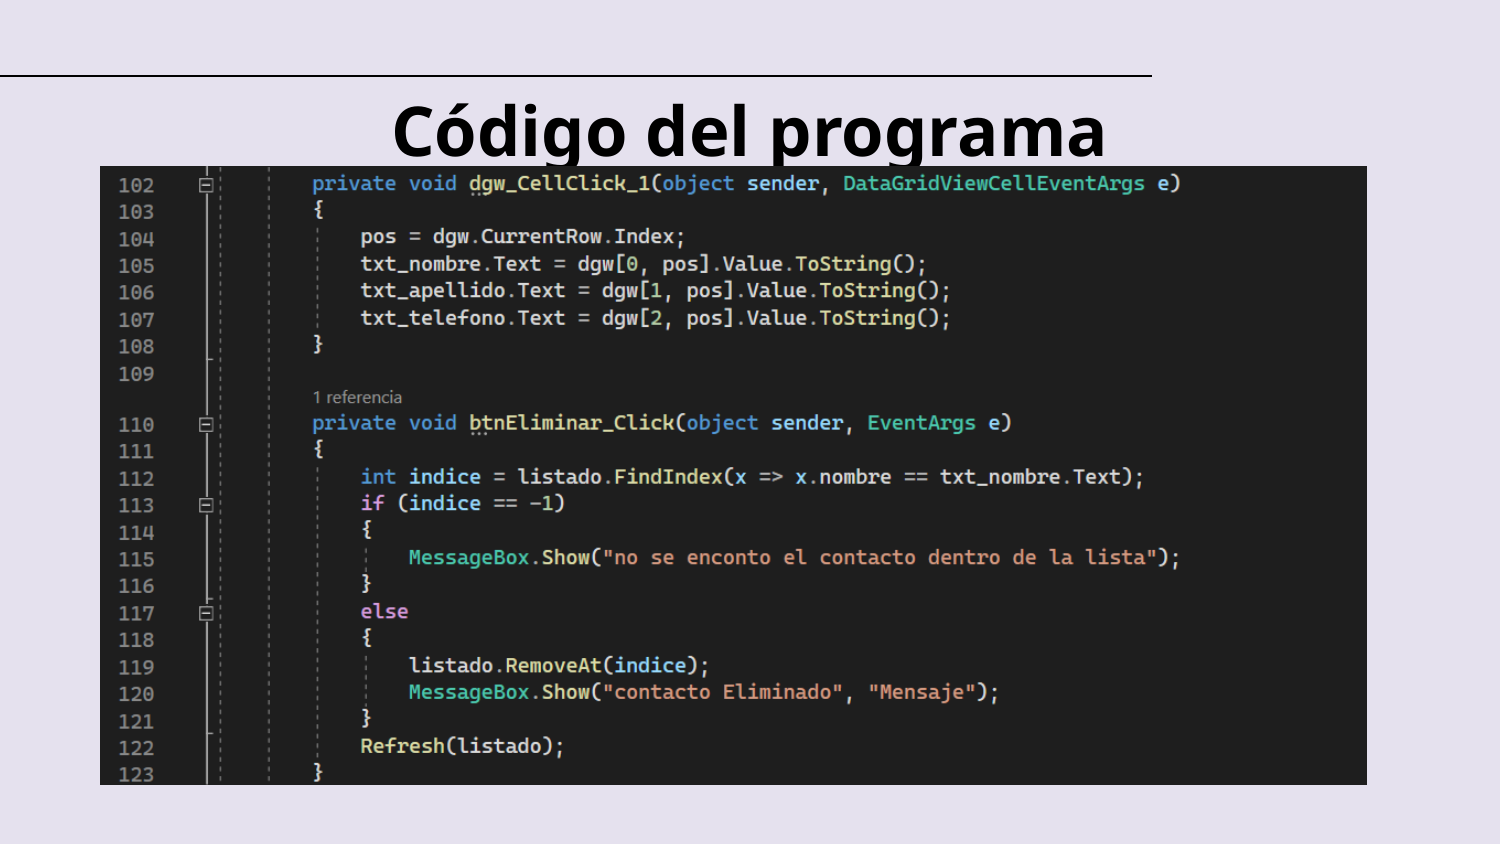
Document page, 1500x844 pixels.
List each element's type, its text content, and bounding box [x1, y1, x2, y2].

title Código del programa [116, 72, 1383, 167]
picture [99, 166, 1367, 786]
